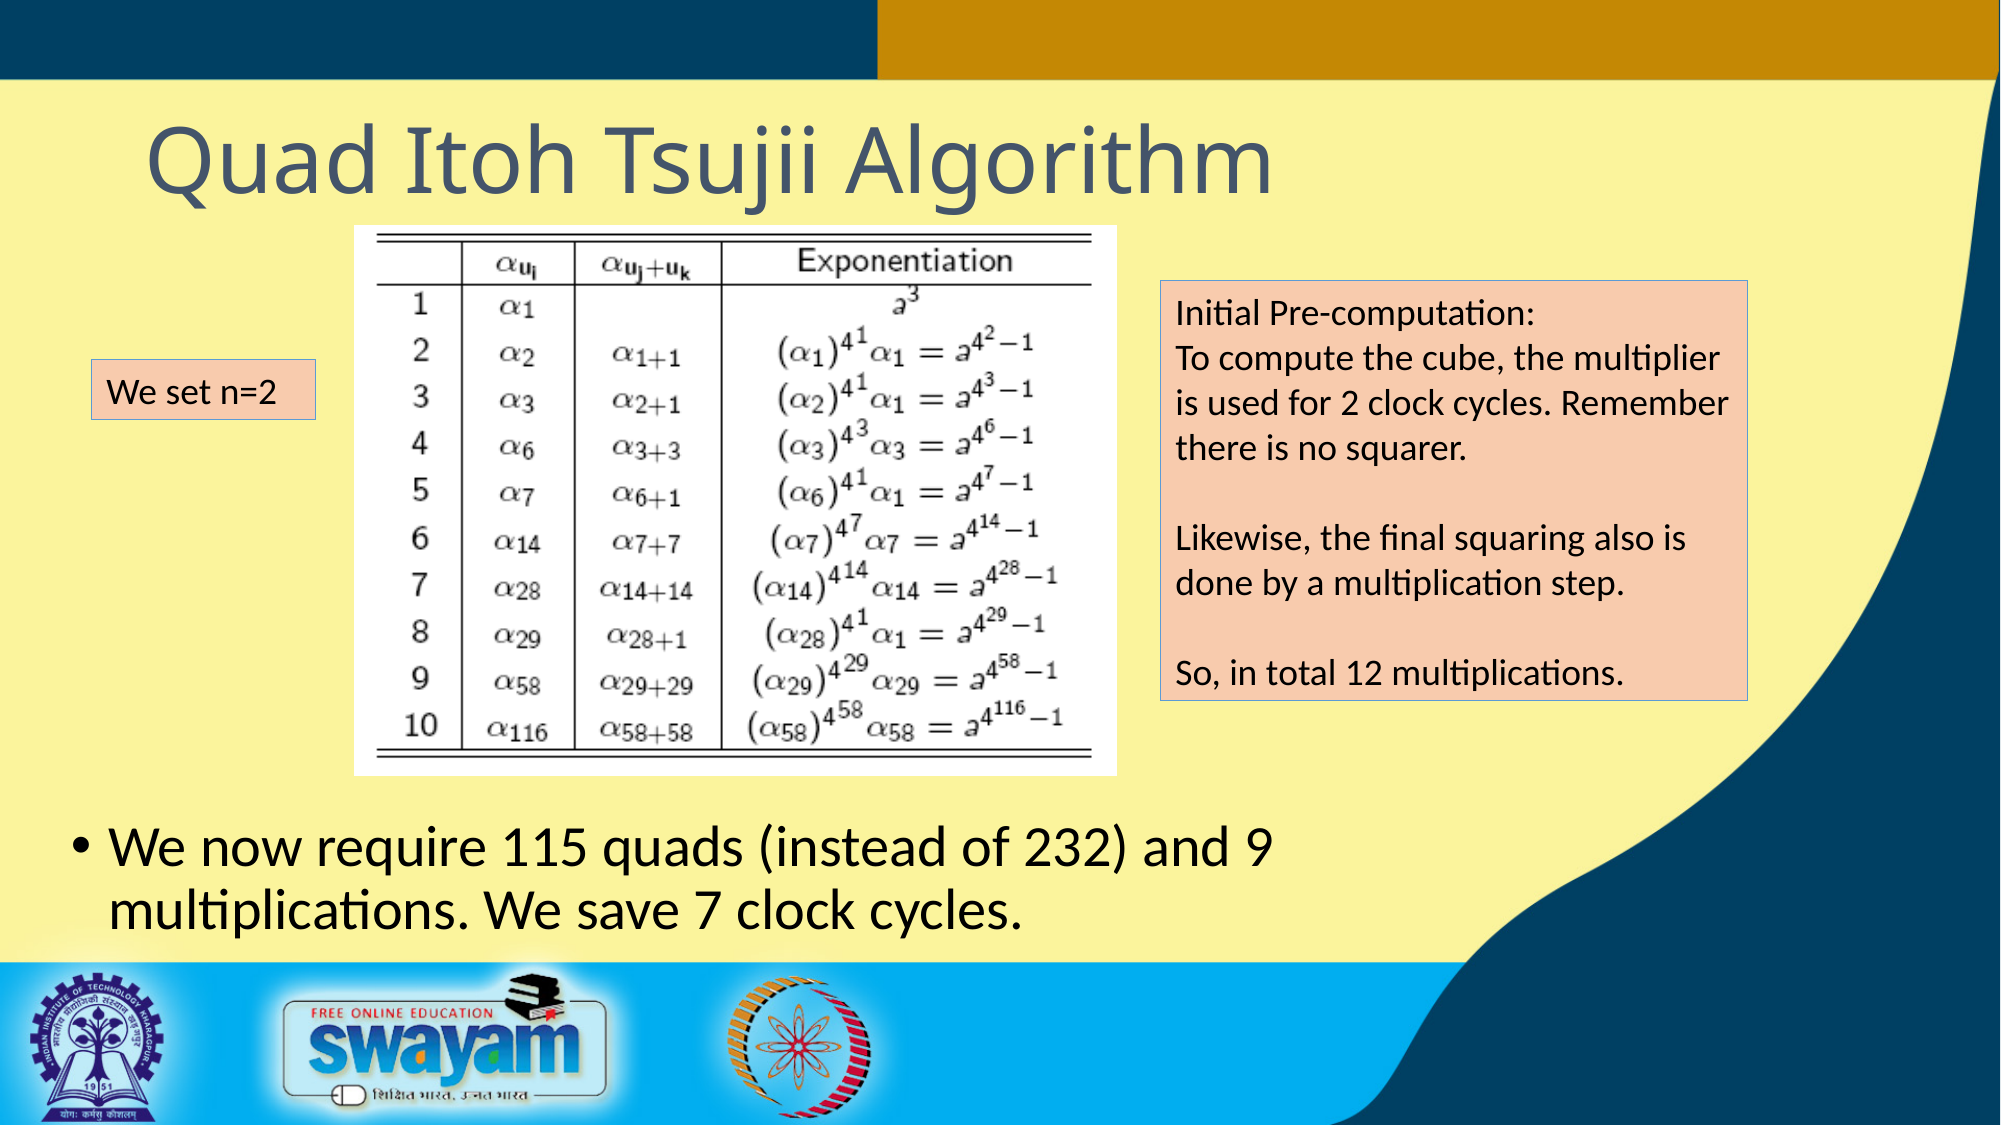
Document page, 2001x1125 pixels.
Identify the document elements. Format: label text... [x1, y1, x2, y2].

title Quad Itoh Tsujii Algorithm [129, 70, 1830, 259]
picture [705, 1004, 894, 1125]
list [354, 225, 1117, 776]
picture [0, 0, 2001, 1125]
text_box We set n=2 [91, 359, 316, 420]
picture [255, 1004, 635, 1125]
picture [1425, 1016, 1433, 1023]
list We now require 115 quads (instead of 232) and 9 multiplications. We save 7 clock cycles. [55, 808, 1377, 1004]
text_box Initial Pre-computation: To compute the cube, the multiplier is used for 2 clock cycles. Remember there is no squarer. Likewise, the final squaring also is done by a multiplication step. So, in total 12 multiplications. [1160, 280, 1748, 701]
